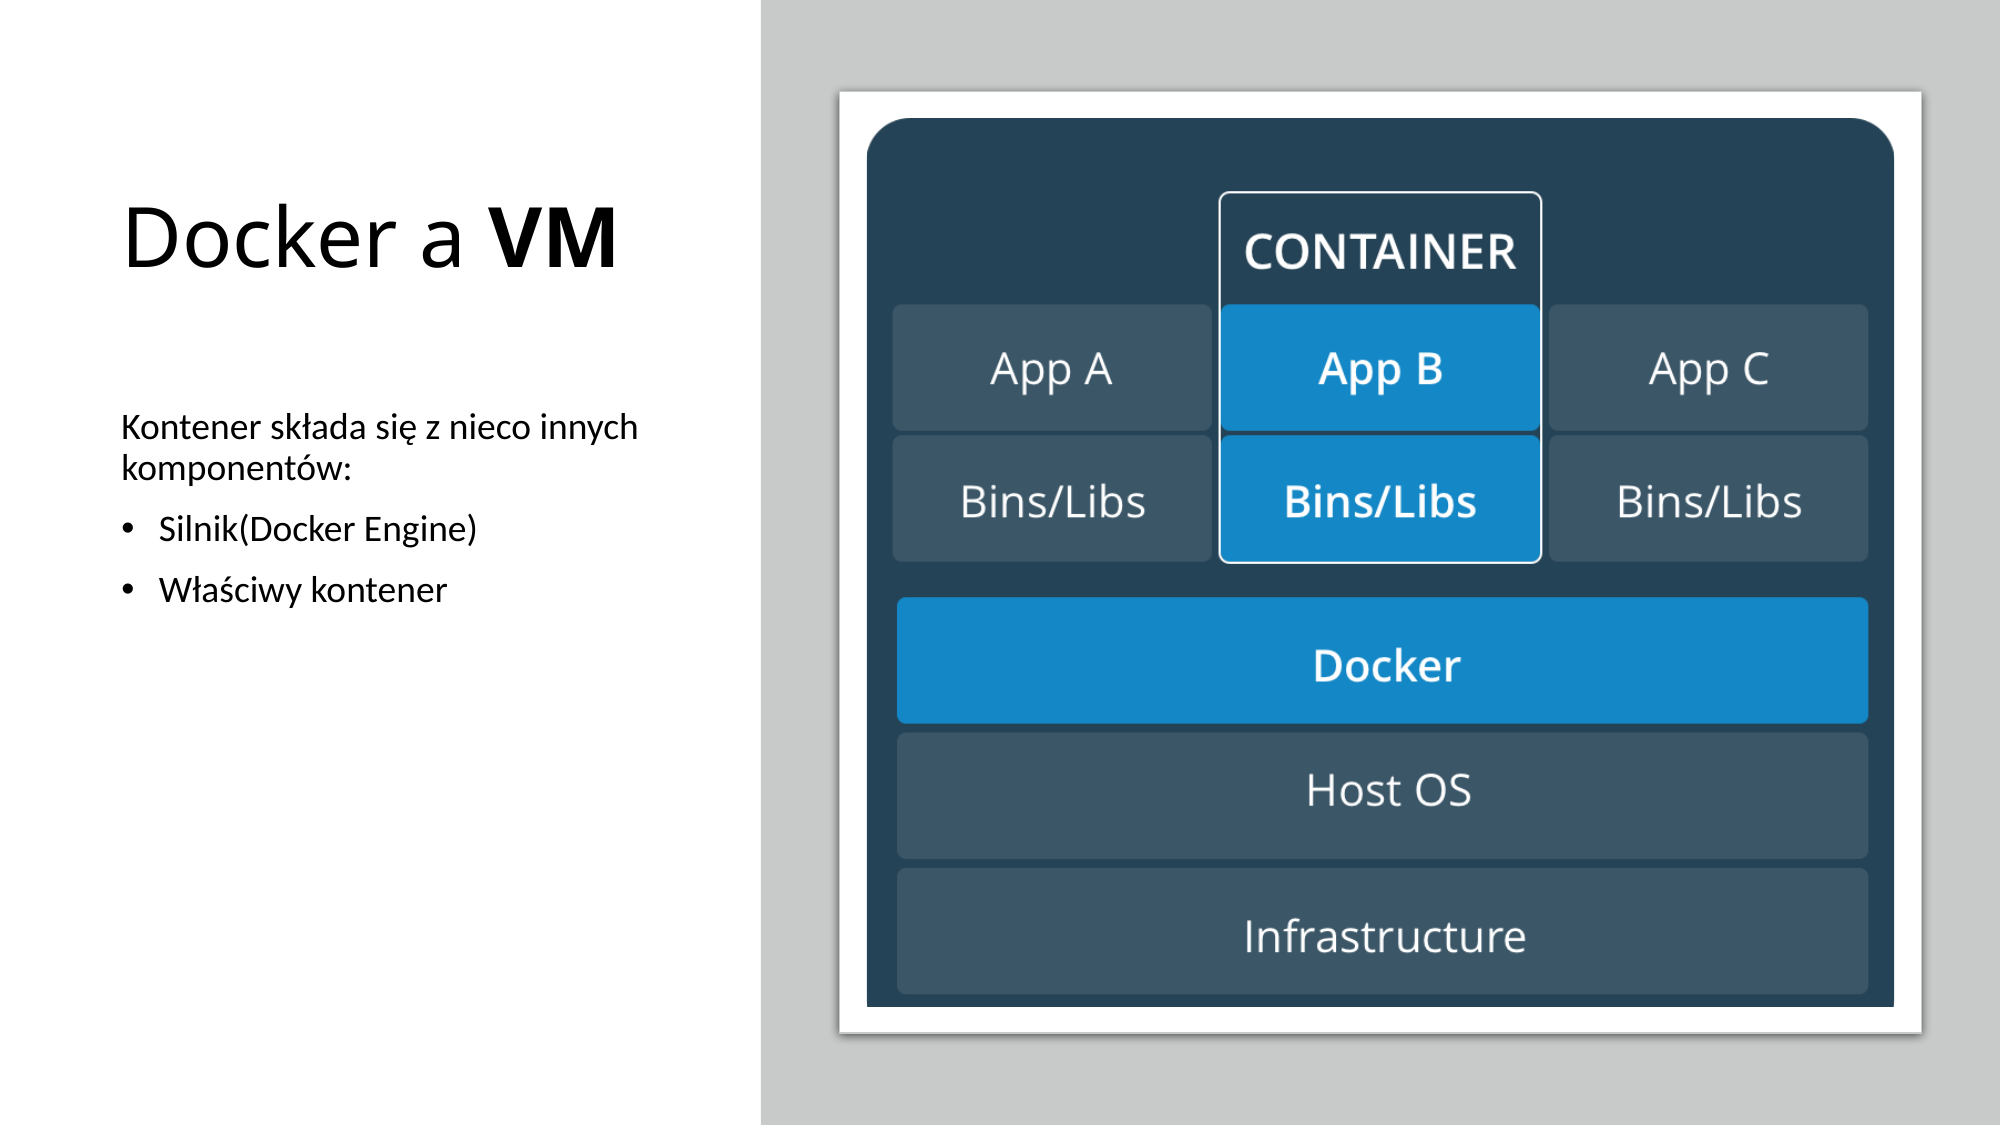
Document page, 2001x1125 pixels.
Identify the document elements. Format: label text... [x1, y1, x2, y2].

text_box [760, 0, 2000, 1125]
picture [866, 118, 1895, 1007]
text_box [838, 91, 1922, 1034]
title Docker a VM [106, 103, 698, 379]
list Kontener składa się z nieco innych komponentów: Silnik(Docker Engine) Właściwy kontener [106, 399, 698, 1020]
